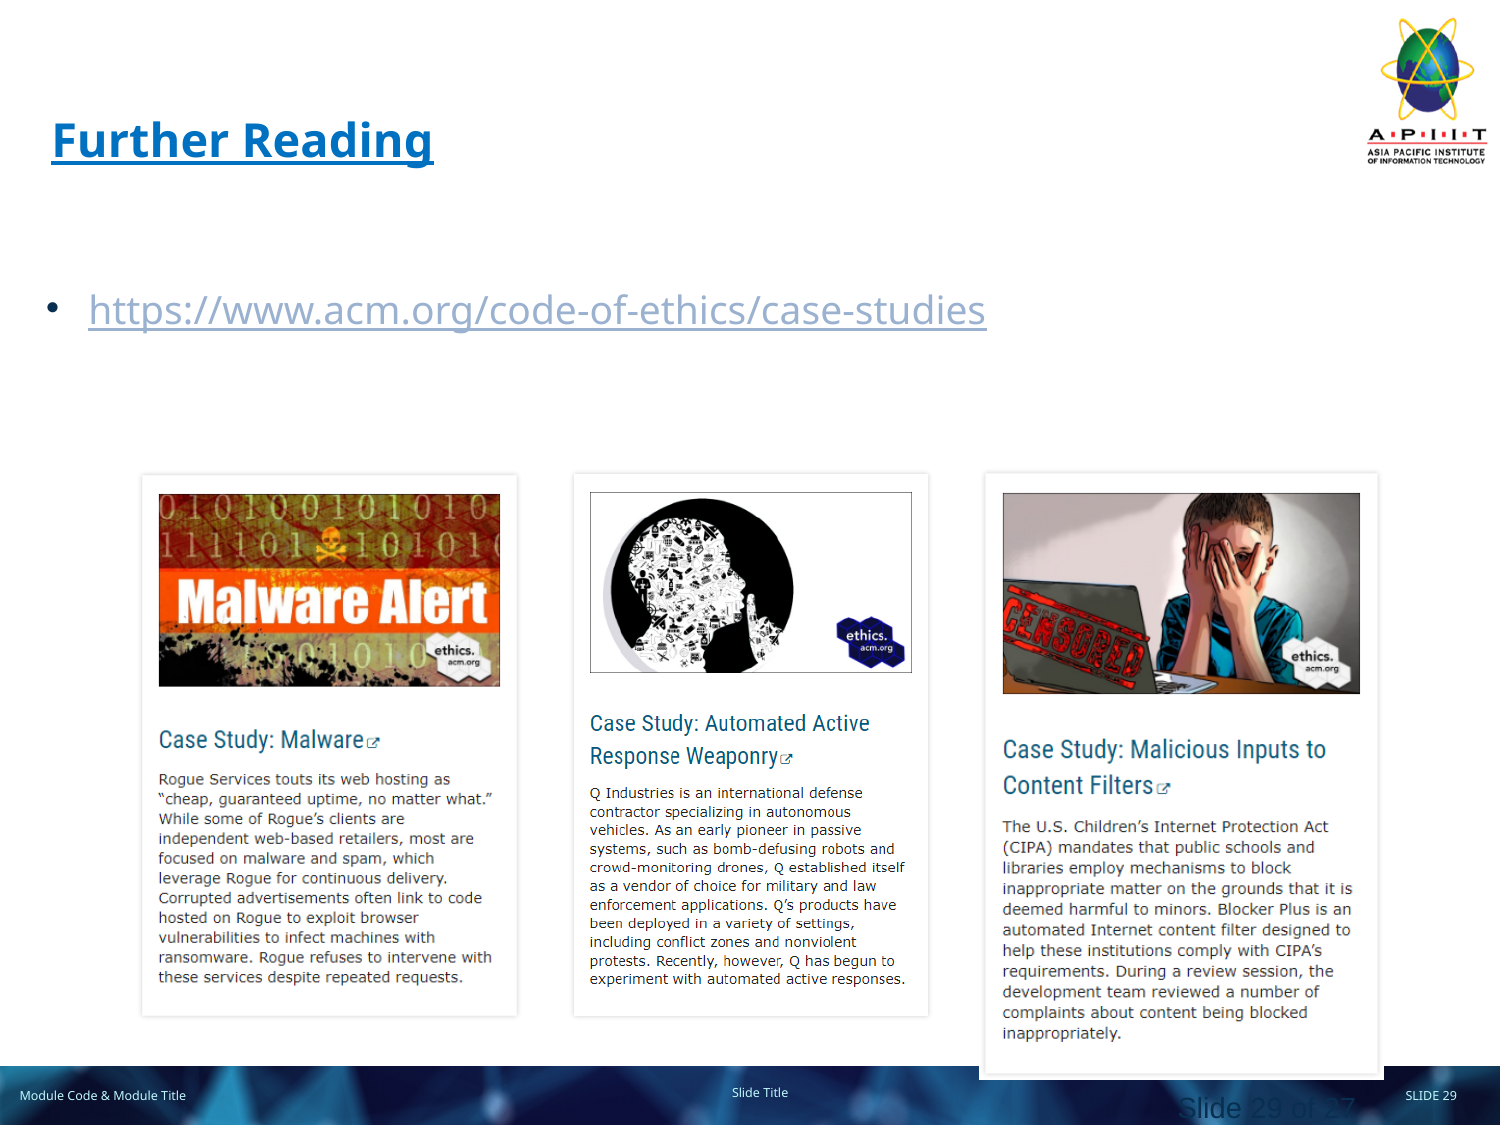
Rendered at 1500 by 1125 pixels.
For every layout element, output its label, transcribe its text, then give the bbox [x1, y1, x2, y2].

list https://www.acm.org/code-of-ethics/case-studies [31, 278, 1477, 1021]
picture [568, 467, 935, 1022]
title Further Reading [36, 45, 1323, 233]
slide_number Slide 29 of 27 [1162, 1082, 1500, 1125]
picture [0, 467, 1500, 1125]
picture [134, 469, 524, 1023]
picture [1353, 0, 1500, 182]
